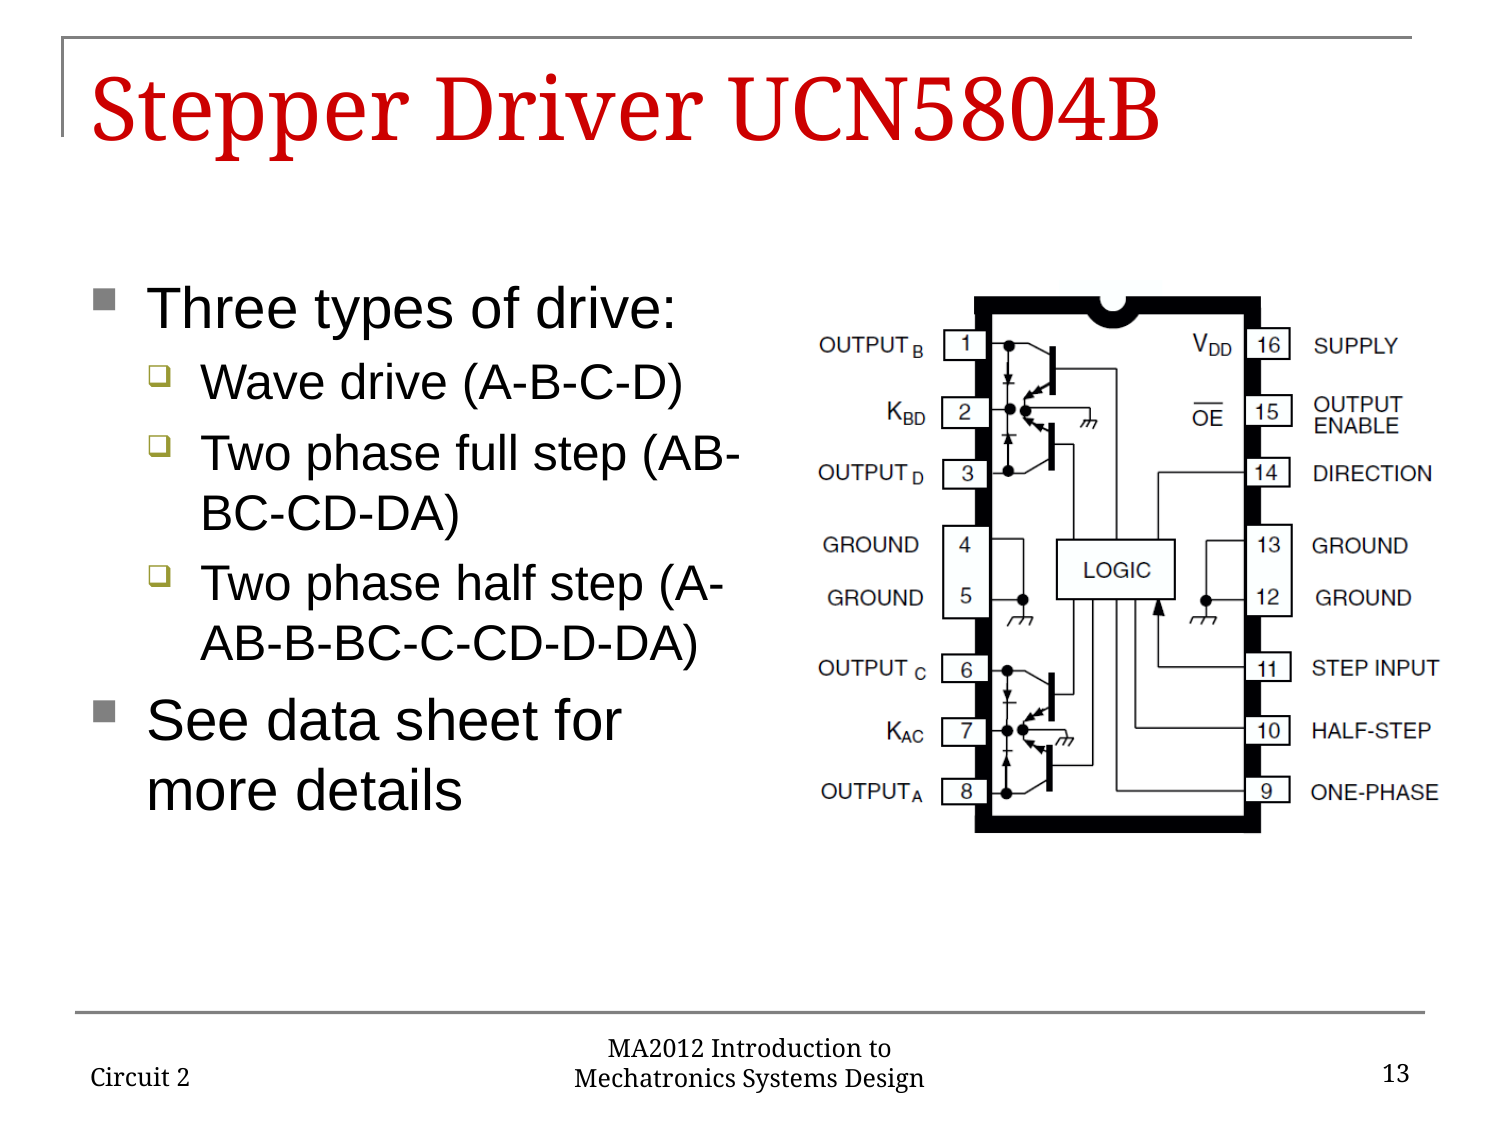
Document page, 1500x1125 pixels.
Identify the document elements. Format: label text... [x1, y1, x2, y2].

footer MA2012 Introduction to Mechatronics Systems Design [512, 1024, 988, 1101]
slide_number 13 [1074, 1023, 1426, 1100]
title Stepper Driver UCN5804B [75, 45, 1425, 233]
slide_number Circuit 2 [74, 1023, 426, 1100]
list Three types of drive: Wave drive (A-B-C-D) Two phase full step (AB-BC-CD-DA) Two phase half step (A-AB-B-BC-C-CD-D-DA) See data sheet for more details [75, 262, 768, 1006]
picture [814, 280, 1450, 848]
